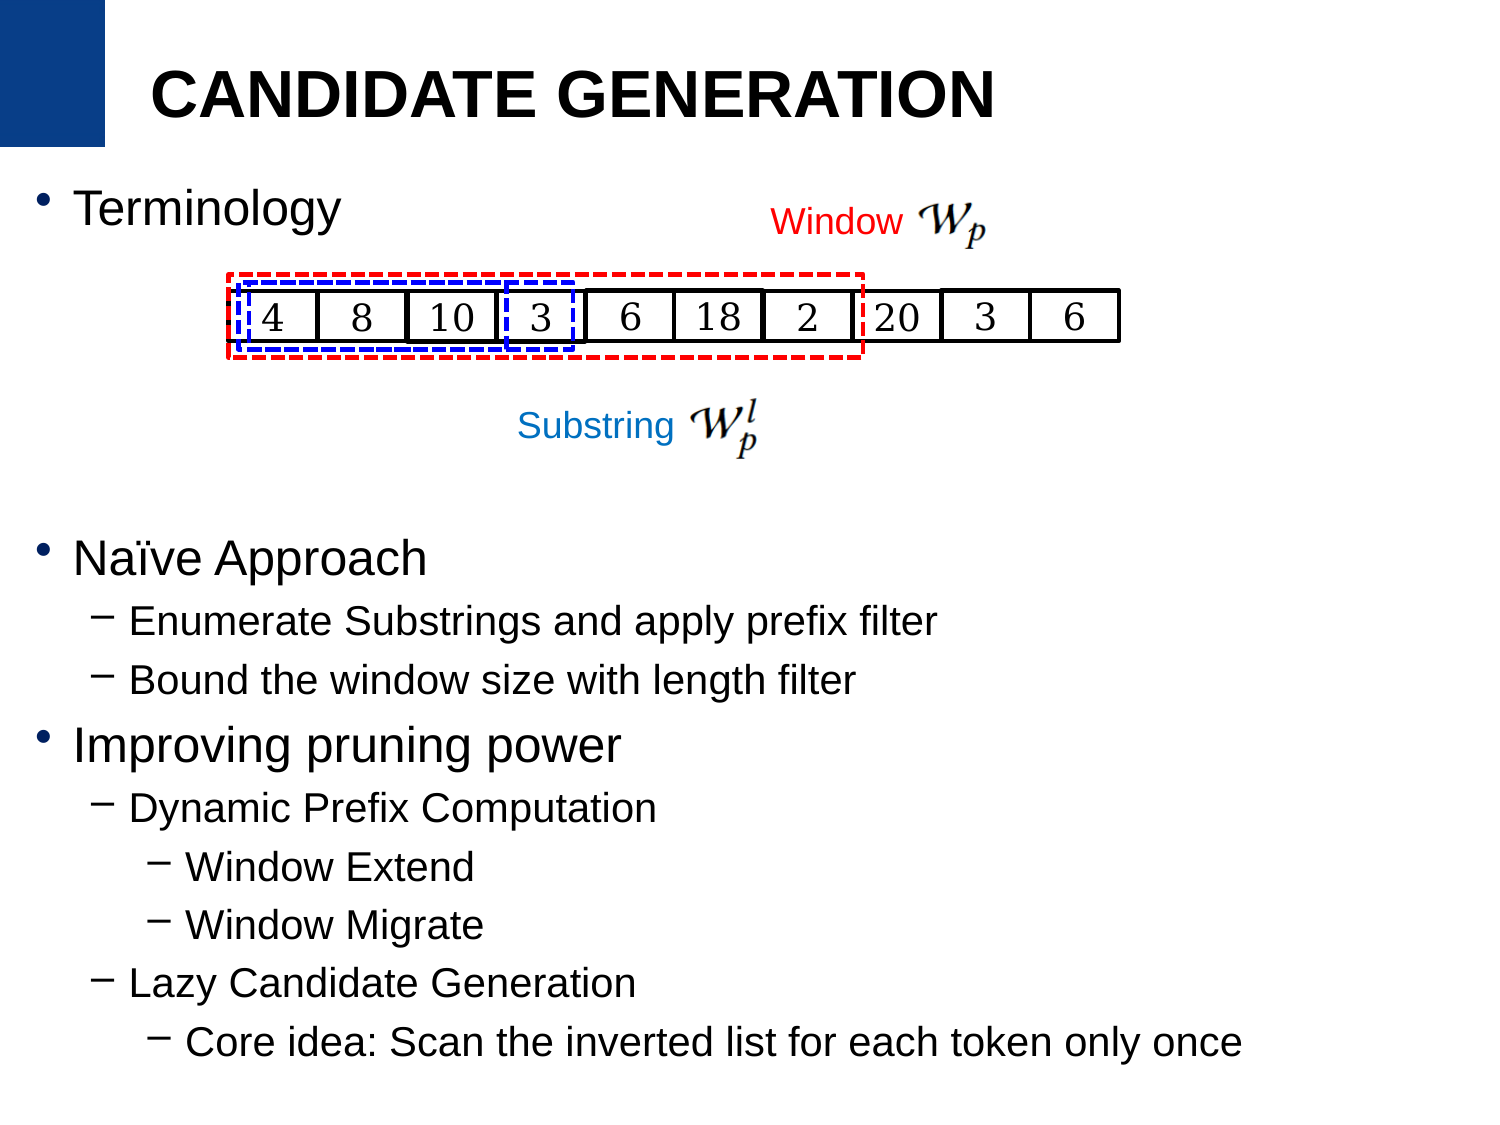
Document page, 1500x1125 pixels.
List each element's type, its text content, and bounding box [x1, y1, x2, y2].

text_box 20 [864, 289, 939, 343]
text_box [236, 280, 249, 351]
picture [0, 0, 105, 147]
text_box Substring [502, 393, 686, 454]
text_box 3 [939, 288, 1028, 343]
text_box 6 [1028, 288, 1121, 343]
picture [688, 393, 761, 463]
picture [910, 186, 989, 253]
title Candidate Generation [135, 43, 1379, 140]
text_box Window [755, 189, 906, 249]
text_box [226, 272, 865, 359]
text_box [247, 280, 575, 351]
list Terminology Naïve Approach Enumerate Substrings and apply prefix filter Bound the window size with length filter Improving pruning power Dynamic Prefix Computation Window Extend Window Migrate Lazy Candidate Generation Core idea: Scan the inverted list for each token only once [34, 175, 1466, 1083]
